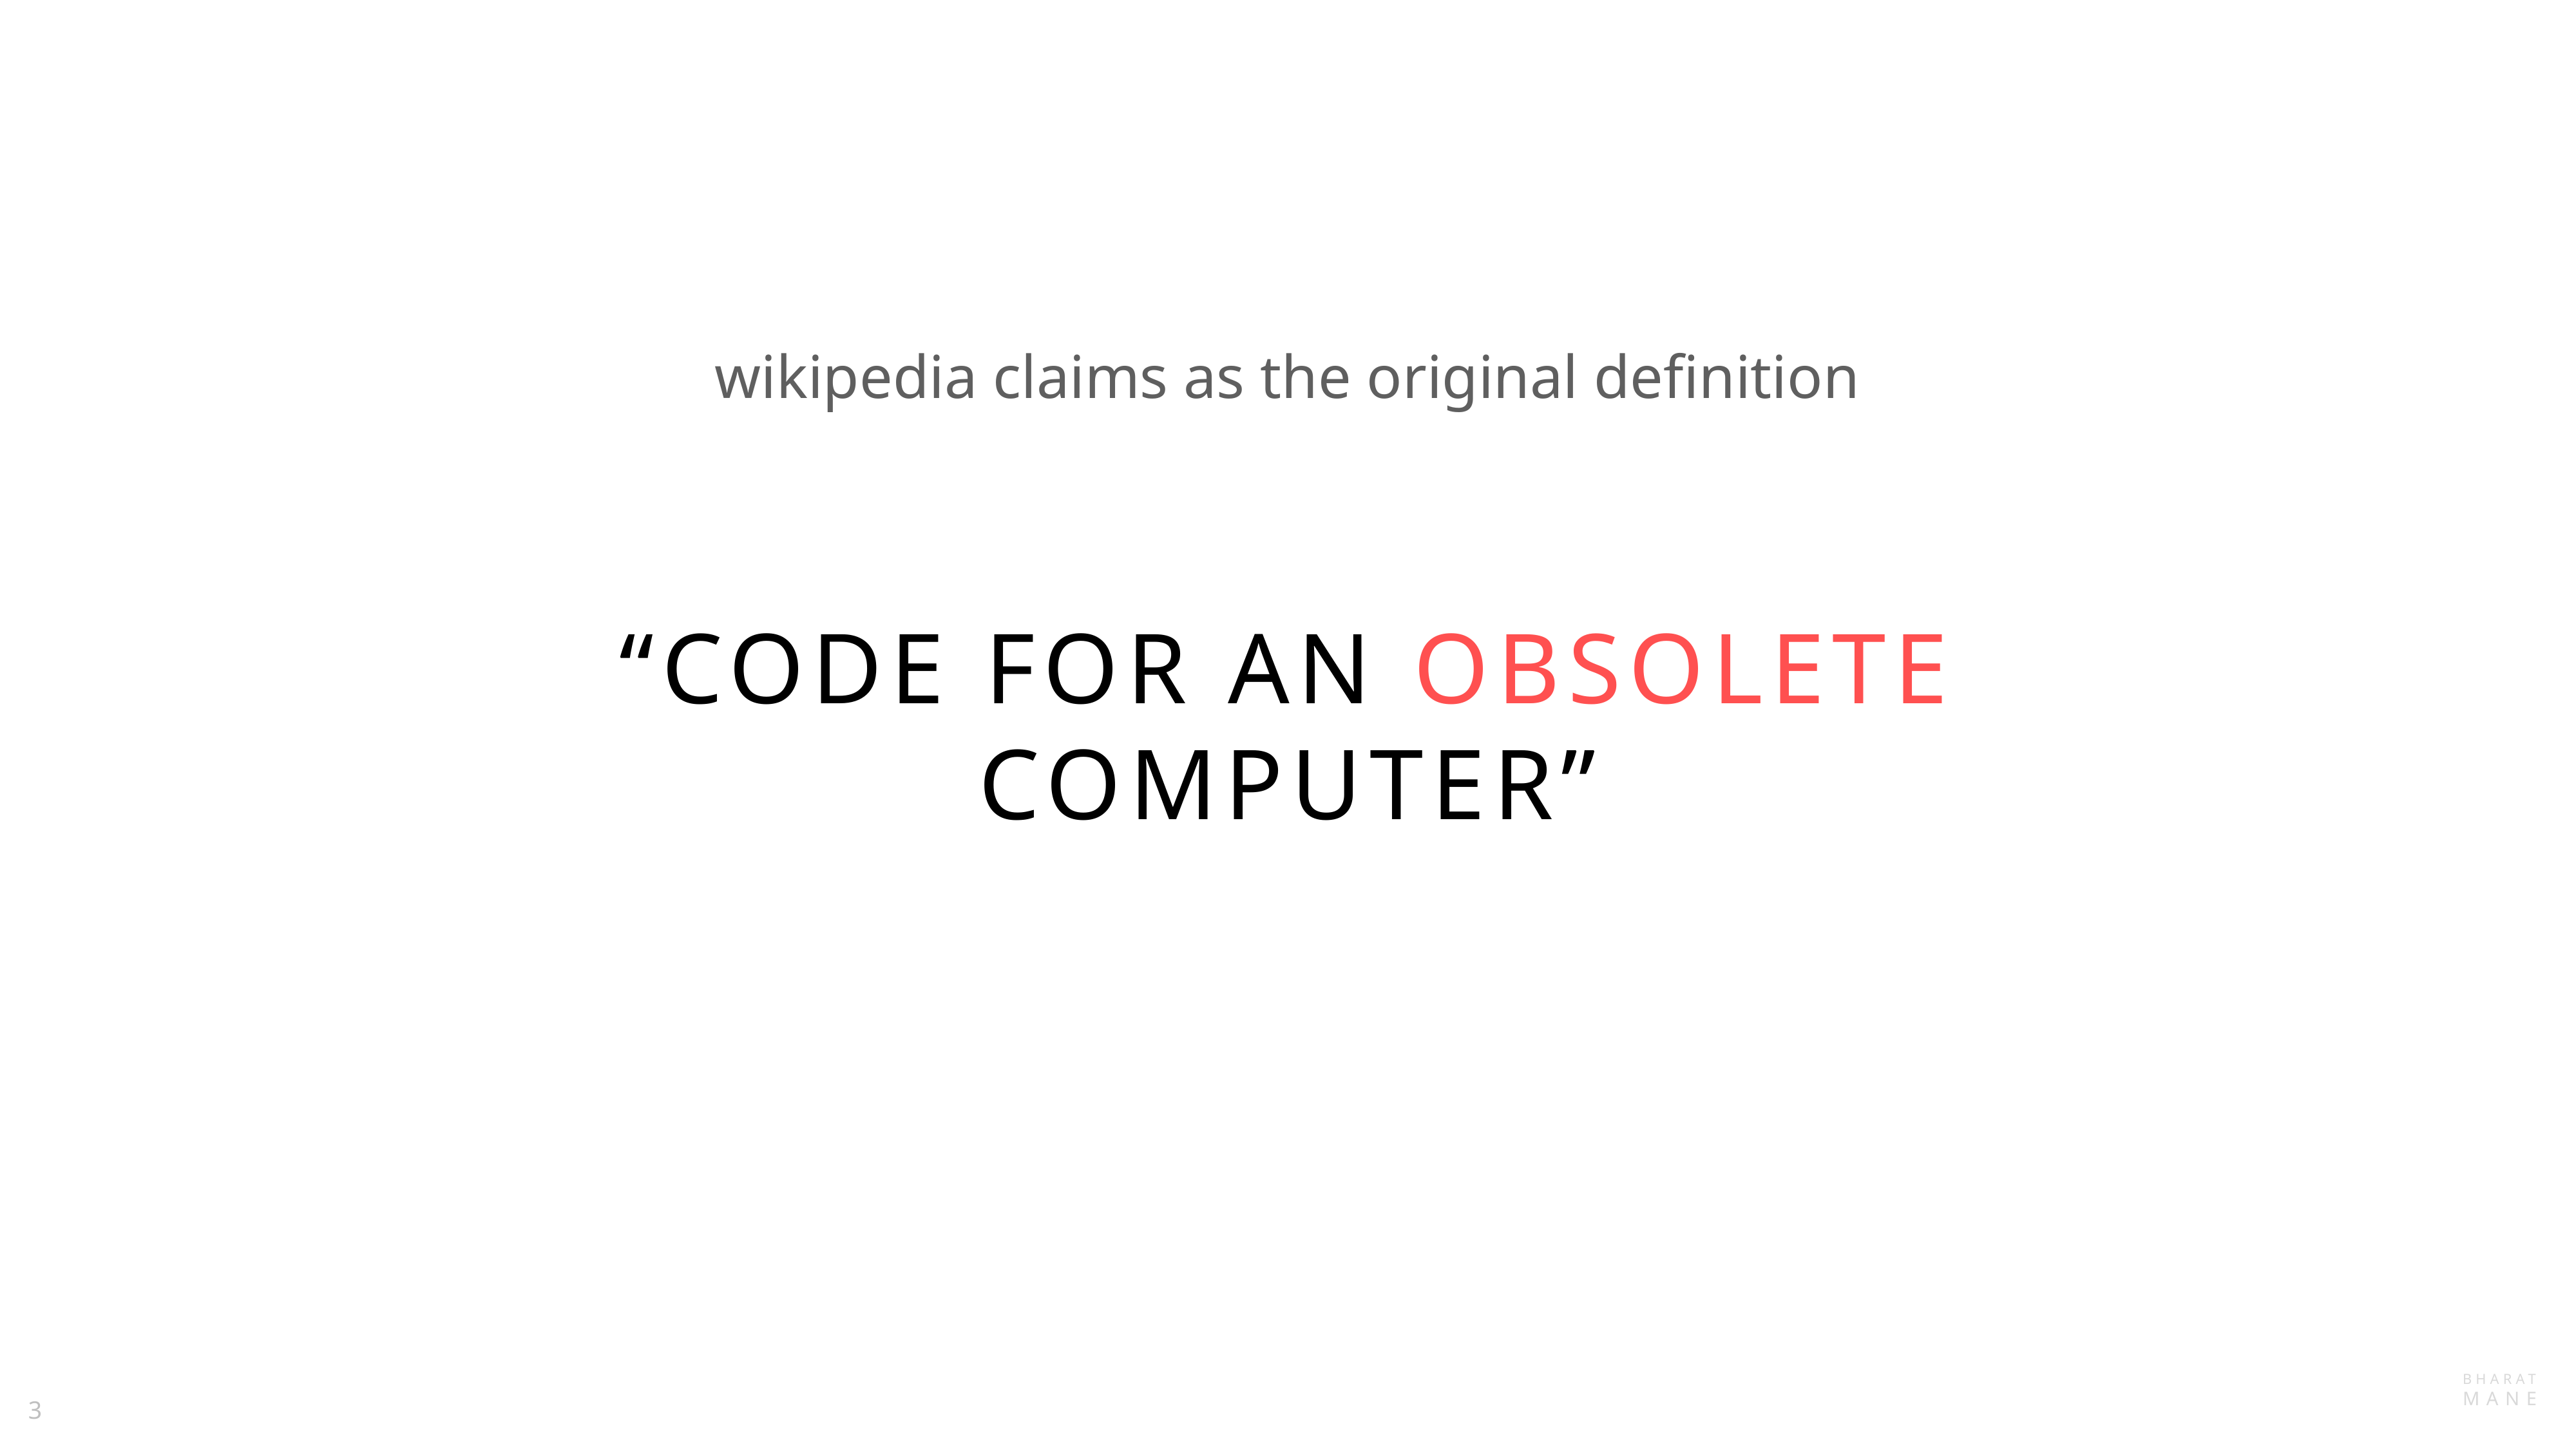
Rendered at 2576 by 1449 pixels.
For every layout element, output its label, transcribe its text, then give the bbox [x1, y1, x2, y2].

text_box “Code for an obsolete computer” [549, 602, 2027, 844]
text_box wikipedia claims as the original definition [658, 334, 1918, 415]
